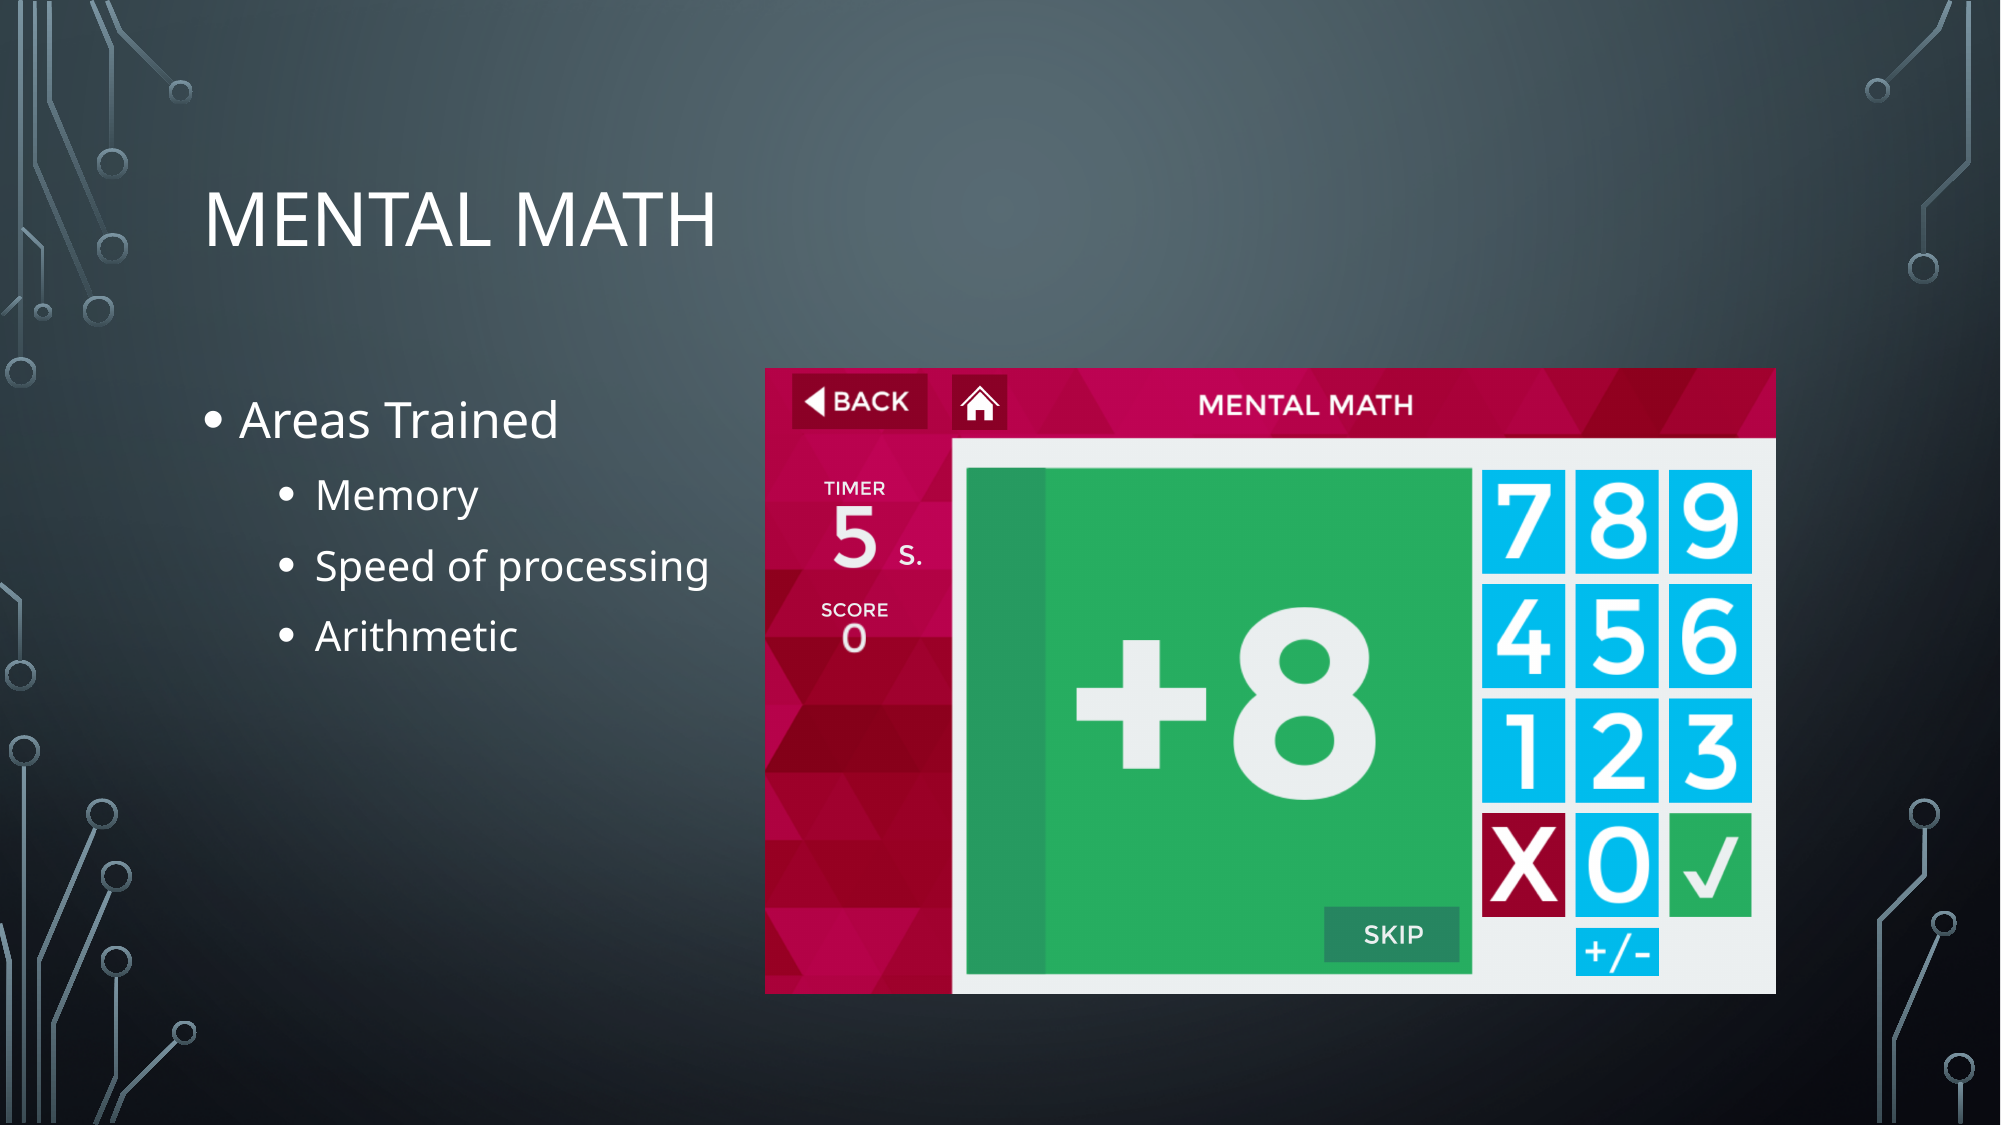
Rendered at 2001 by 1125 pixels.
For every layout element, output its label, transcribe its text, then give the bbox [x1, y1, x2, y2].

list Areas Trained Memory Speed of processing Arithmetic [187, 369, 764, 950]
title Mental Math [187, 101, 1813, 344]
picture [764, 368, 1776, 994]
